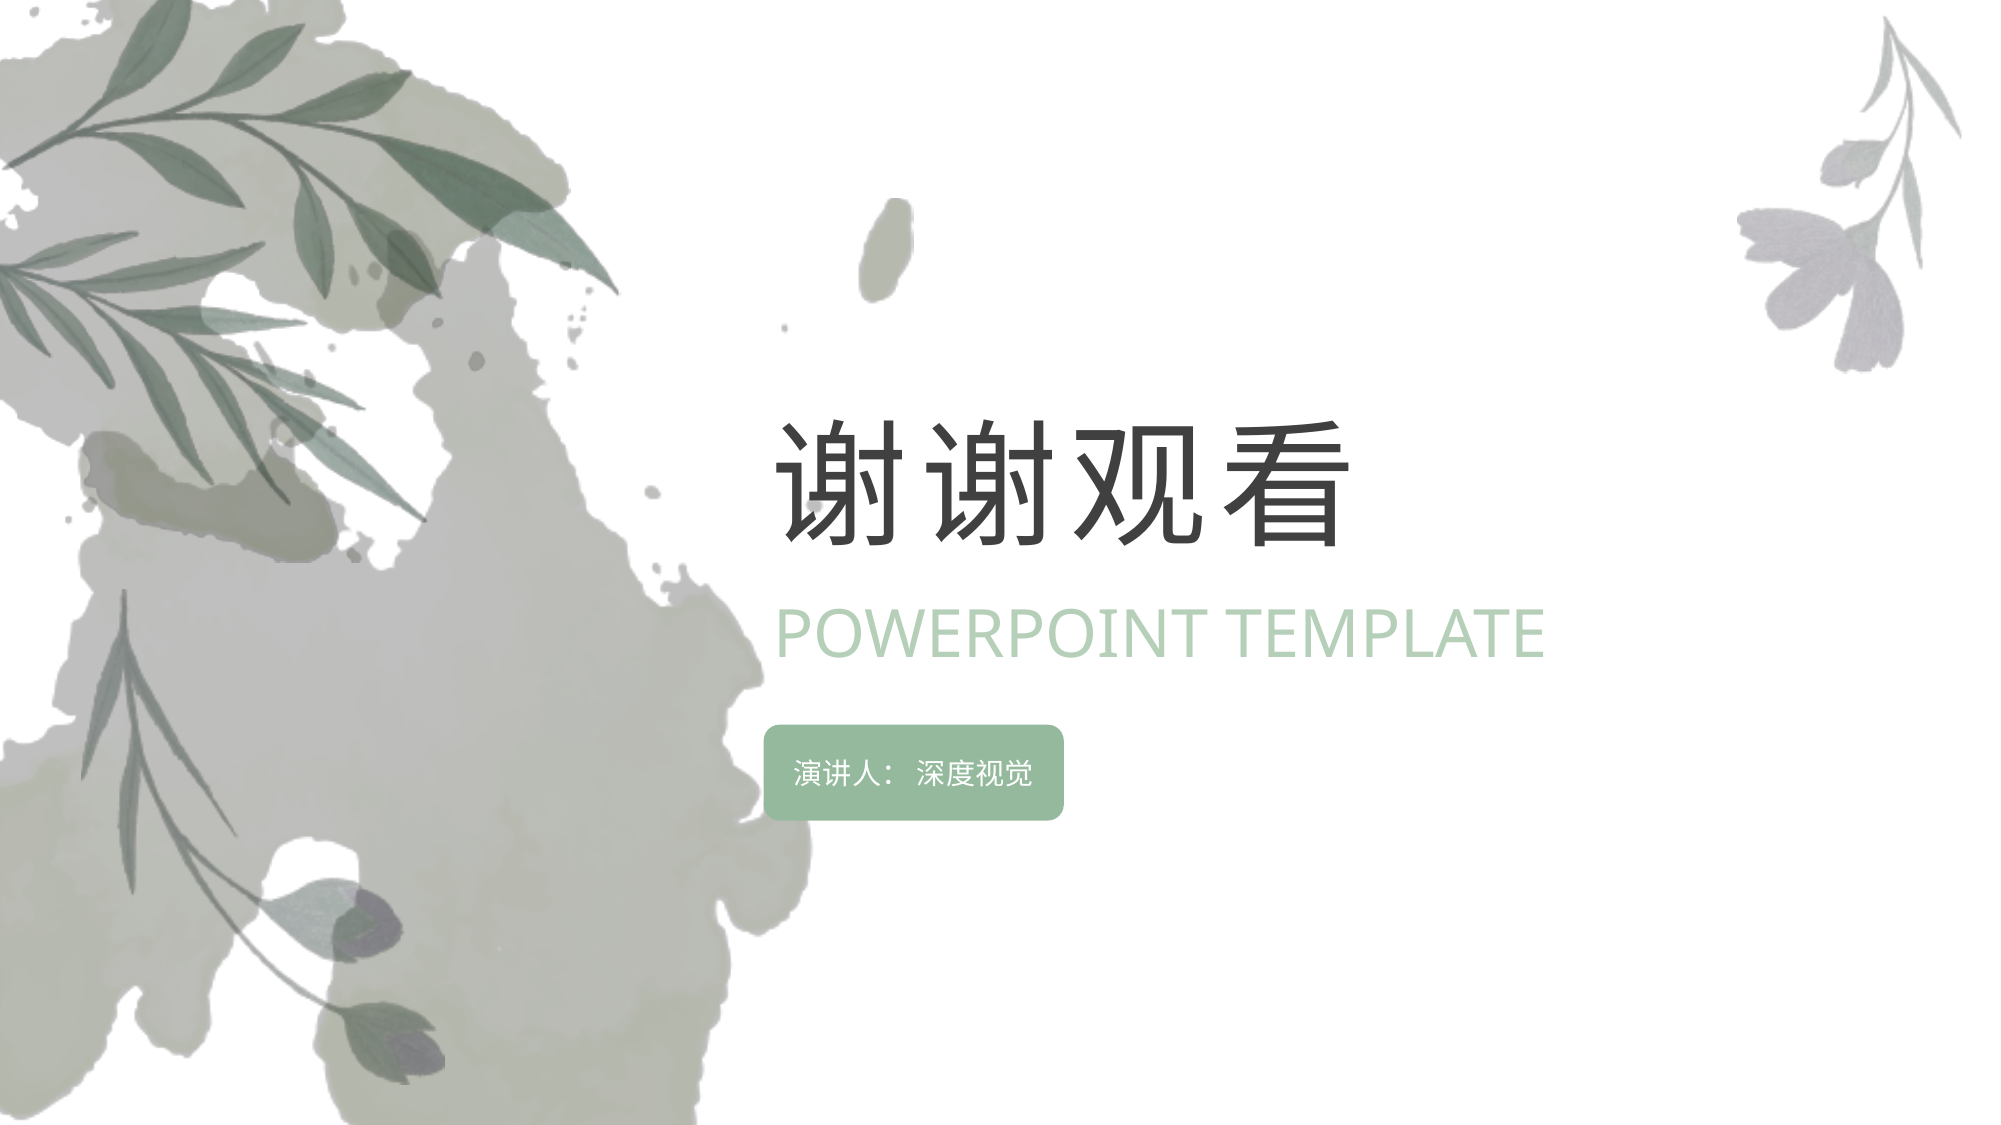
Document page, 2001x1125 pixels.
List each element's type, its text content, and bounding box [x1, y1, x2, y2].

text_box POWERPOINT TEMPLATE [914, 582, 1724, 678]
picture [0, 0, 914, 1125]
text_box 谢谢观看 [914, 390, 1738, 571]
picture [1737, 15, 1964, 374]
text_box [914, 723, 1065, 822]
text_box 演讲人： 深度视觉 [914, 747, 1064, 798]
